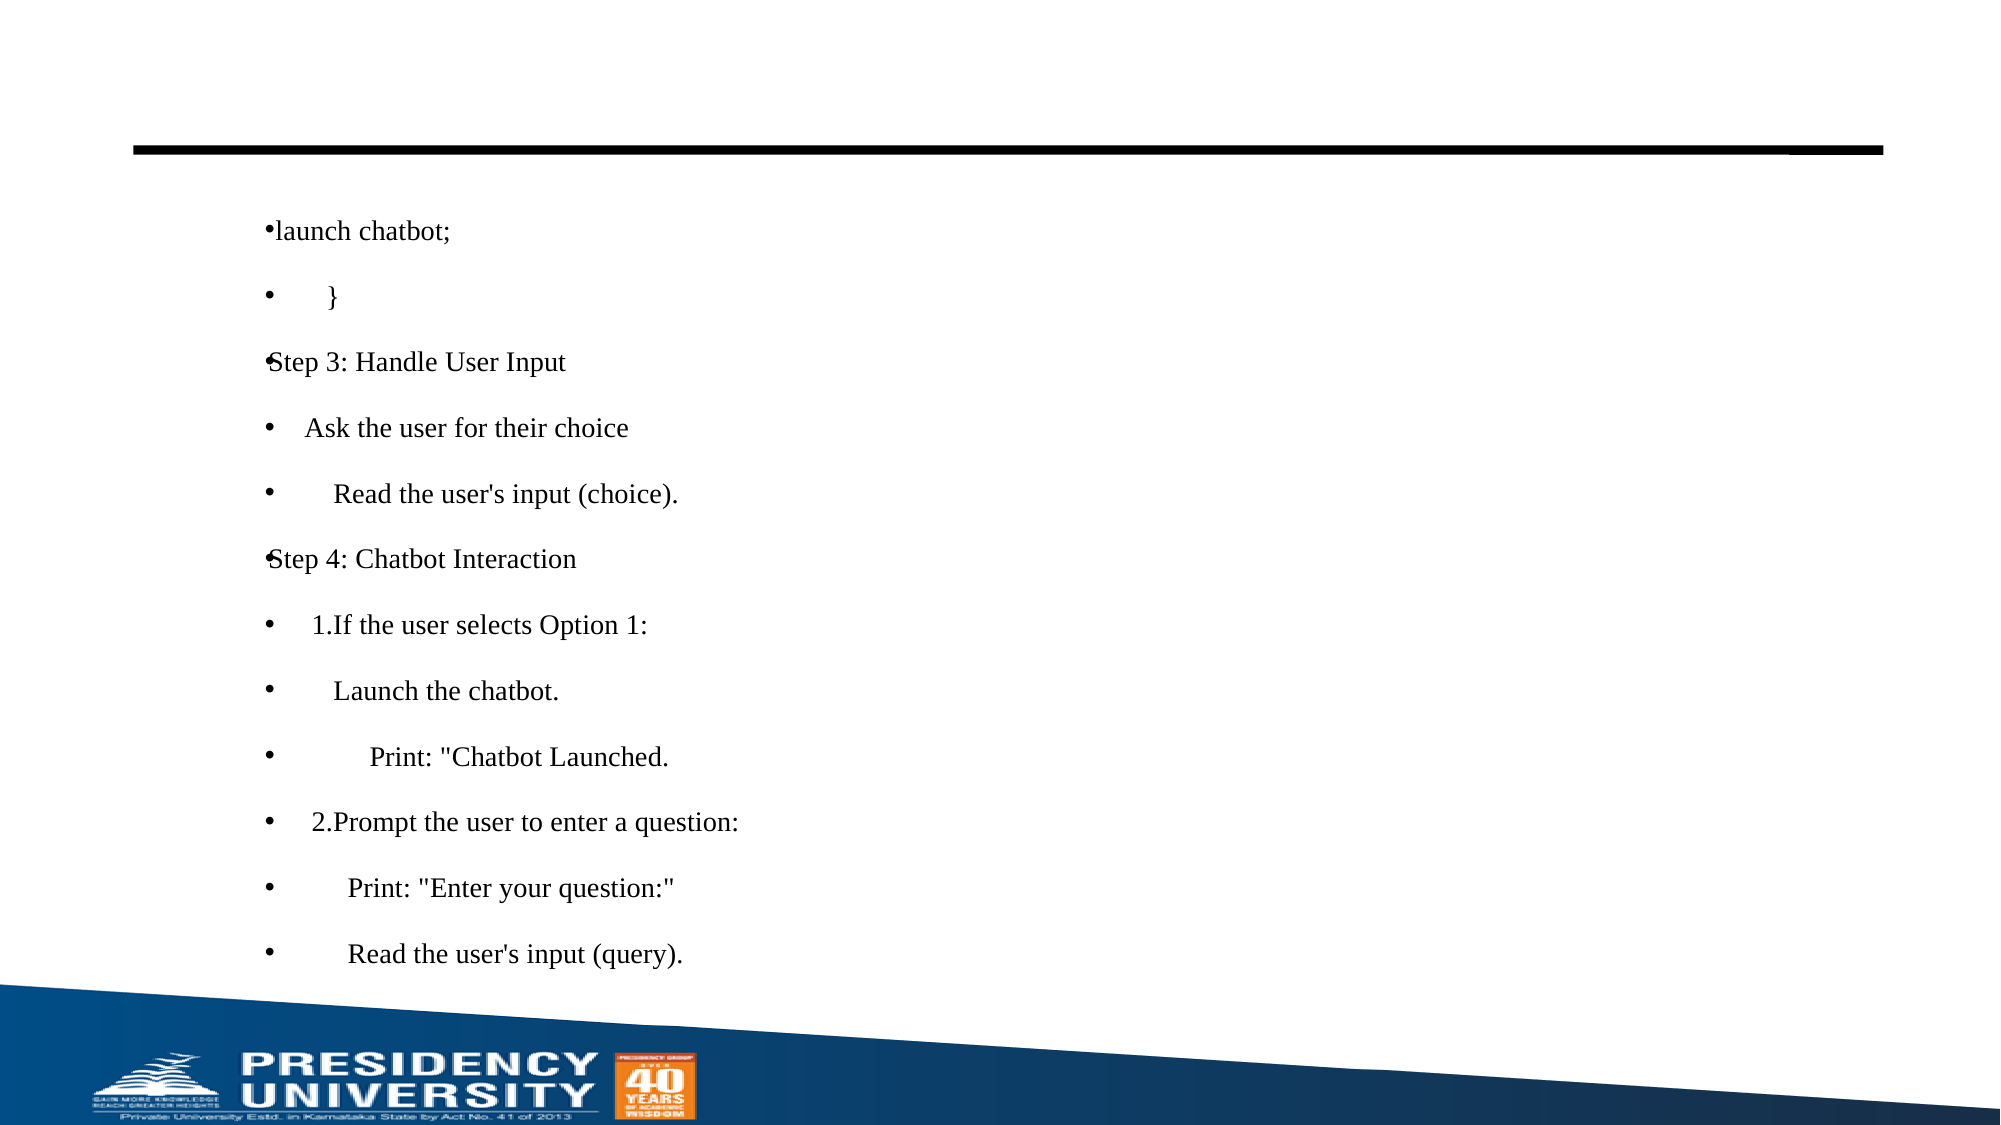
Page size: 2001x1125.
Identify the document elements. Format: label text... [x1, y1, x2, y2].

picture [0, 982, 2000, 1125]
list launch chatbot; } Step 3: Handle User Input Ask the user for their choice Read the user's input (choice). Step 4: Chatbot Interaction 1.If the user selects Option 1: Launch the chatbot. Print: "Chatbot Launched. 2.Prompt the user to enter a question: Print: "Enter your question:" Read the user's input (query). [249, 187, 2000, 1000]
